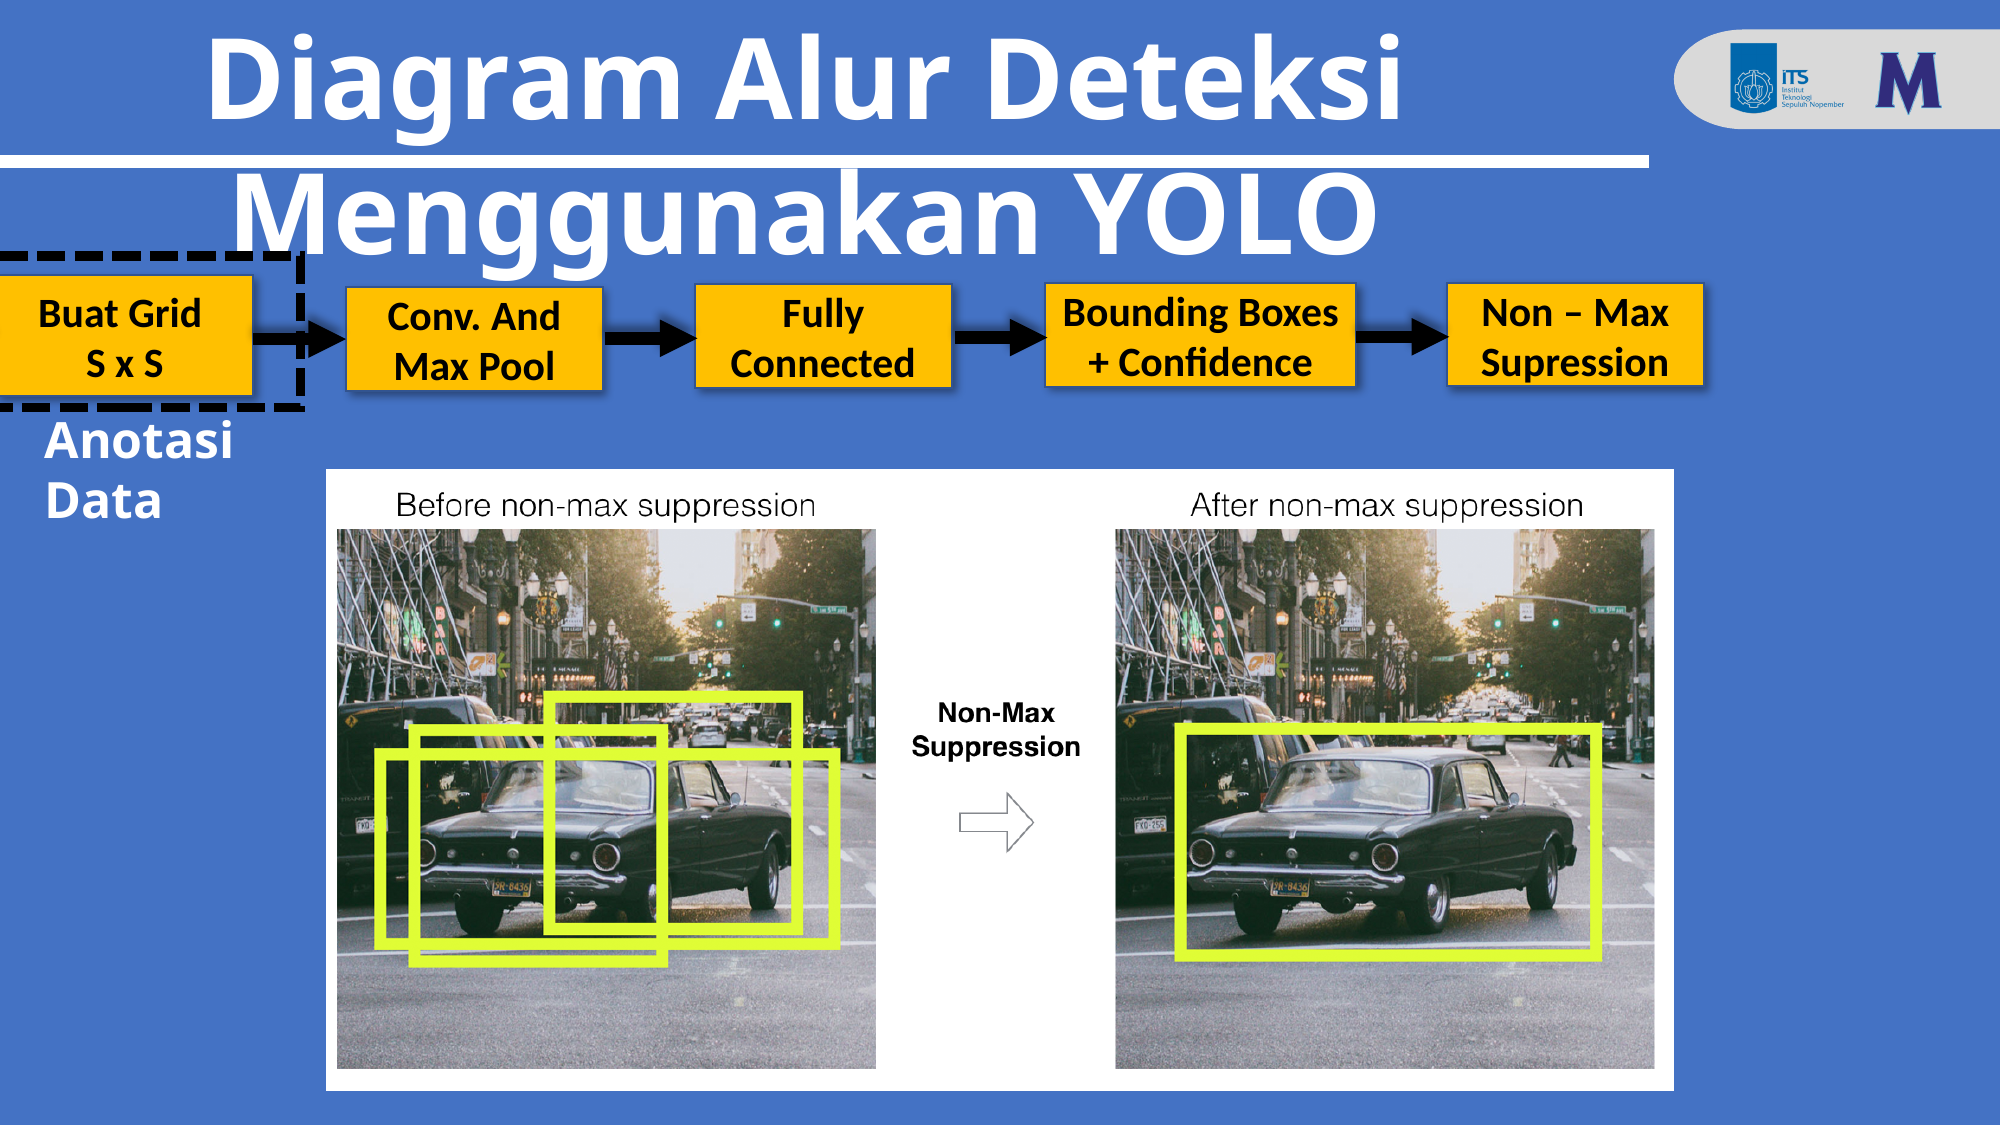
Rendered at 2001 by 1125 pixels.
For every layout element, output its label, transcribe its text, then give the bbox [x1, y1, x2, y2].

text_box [1673, 29, 2000, 130]
text_box Conv. And Max Pool [345, 286, 604, 392]
text_box Bounding Boxes + Confidence [1044, 282, 1357, 388]
text_box [0, 255, 302, 409]
text_box Fully Connected [694, 283, 953, 389]
text_box Anotasi Data [29, 401, 289, 537]
picture [326, 469, 1674, 1091]
text_box Diagram Alur Deteksi Menggunakan YOLO [0, 0, 1660, 285]
text_box Non – Max Supression [1446, 282, 1705, 387]
